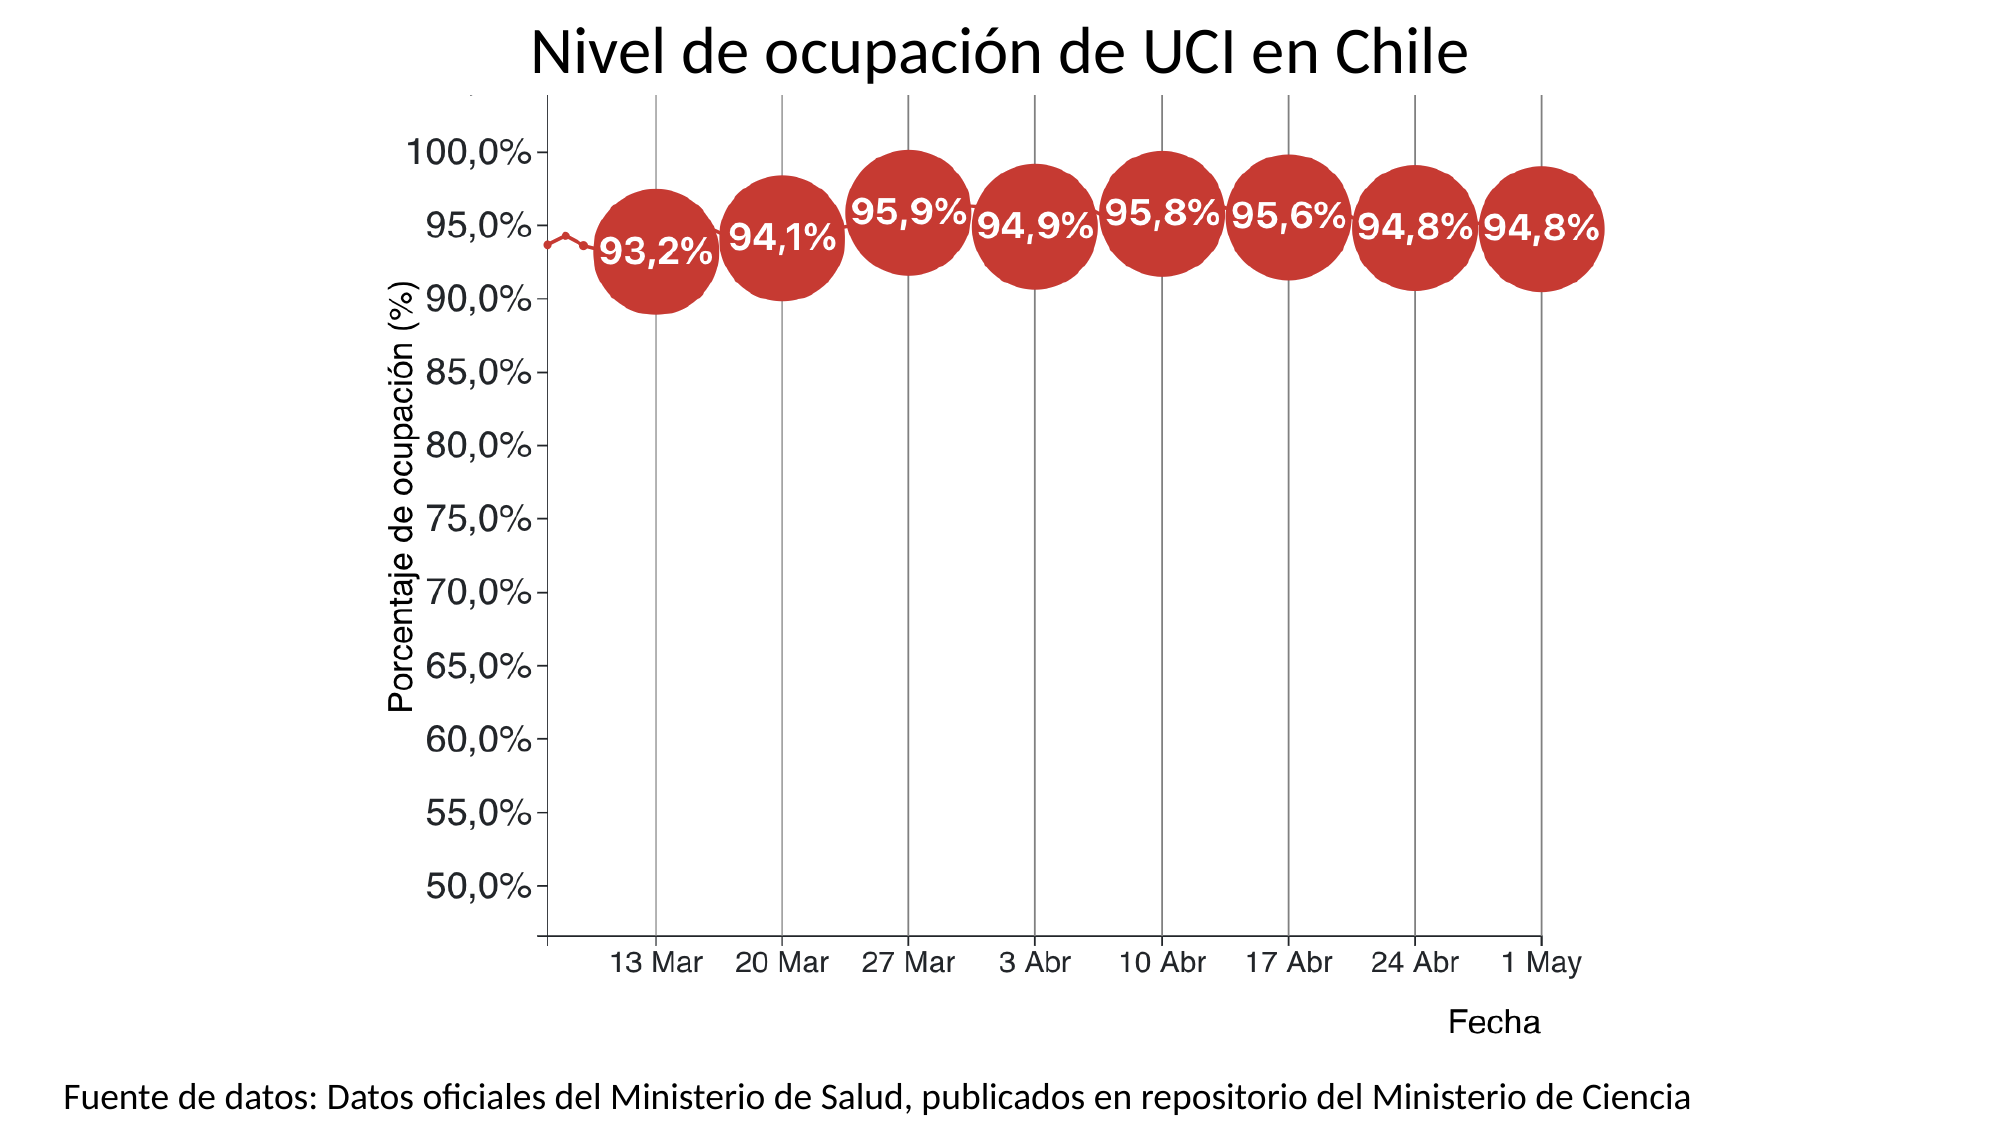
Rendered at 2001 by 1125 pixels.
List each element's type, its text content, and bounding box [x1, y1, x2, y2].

text_box Nivel de ocupación de UCI en Chile [515, 0, 1500, 95]
picture [329, 95, 1656, 1048]
